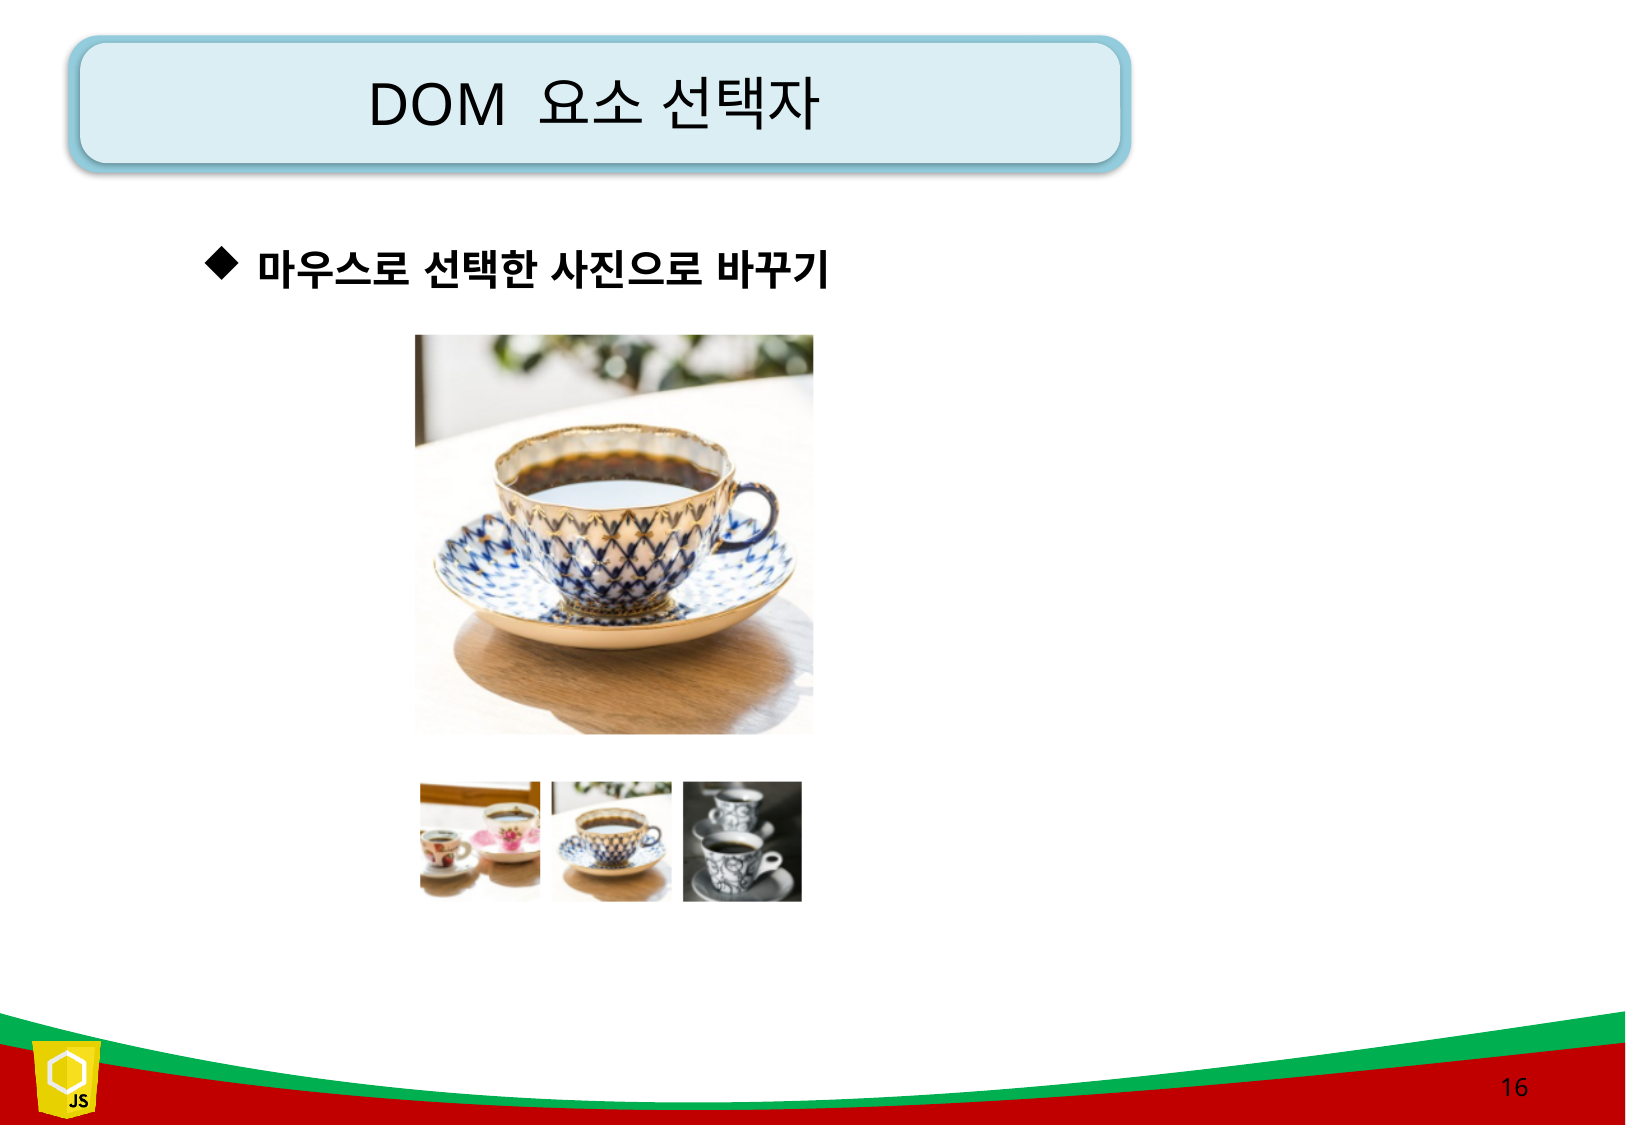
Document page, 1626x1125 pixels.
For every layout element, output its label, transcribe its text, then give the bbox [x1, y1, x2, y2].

picture [351, 326, 837, 933]
picture [32, 1041, 101, 1119]
text_box 마우스로 선택한 사진으로 바꾸기 [186, 211, 1214, 302]
slide_number 16 [1452, 1058, 1544, 1119]
title DOM 요소 선택자 [68, 32, 1121, 173]
